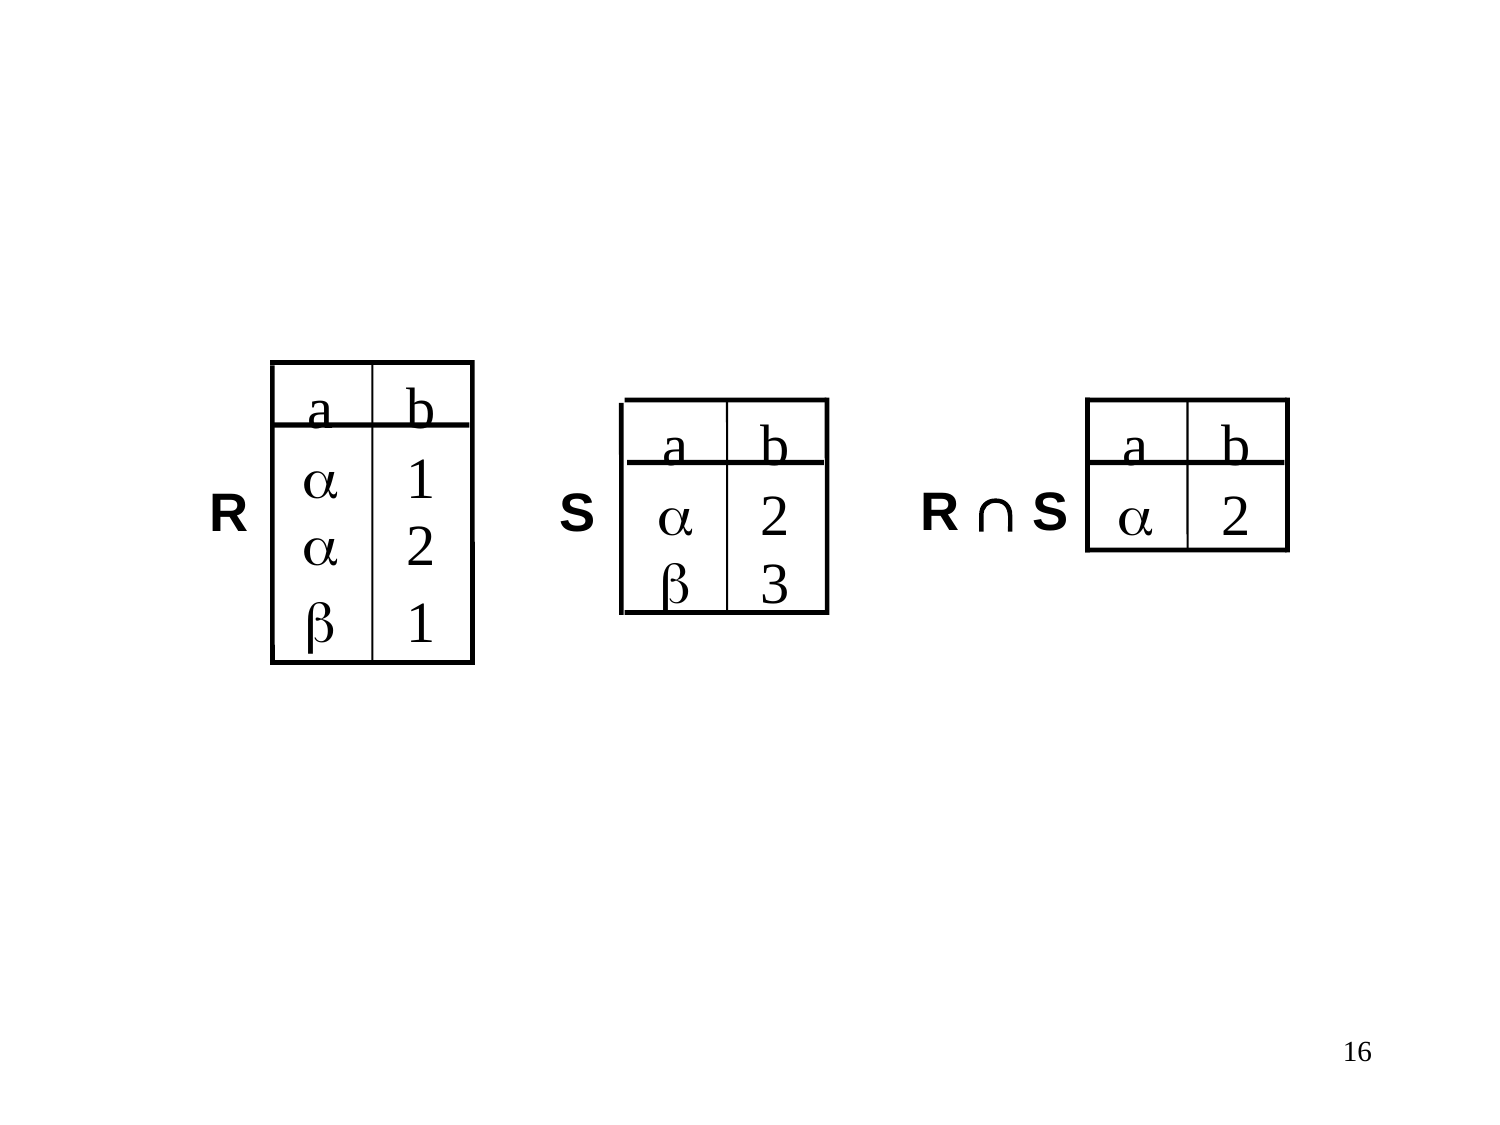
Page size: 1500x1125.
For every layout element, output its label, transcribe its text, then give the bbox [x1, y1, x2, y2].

slide_number 16 [1074, 1025, 1388, 1100]
text_box  [623, 543, 727, 615]
text_box a [1088, 399, 1187, 462]
text_box R [194, 469, 264, 550]
text_box 3 [727, 543, 827, 615]
text_box 2 [373, 505, 472, 578]
text_box 1 [373, 432, 472, 505]
text_box b [1188, 399, 1287, 465]
text_box b [373, 362, 472, 428]
text_box  [623, 470, 727, 543]
text_box b [728, 399, 827, 465]
text_box 2 [1188, 470, 1287, 543]
text_box  [1088, 470, 1187, 543]
text_box 2 [728, 470, 827, 543]
text_box 1 [373, 578, 472, 655]
text_box  [273, 578, 372, 655]
text_box R  S [905, 469, 1084, 549]
text_box a [623, 399, 727, 465]
text_box a [269, 362, 372, 428]
text_box S [544, 469, 611, 550]
text_box  [273, 505, 372, 578]
text_box  [273, 432, 372, 505]
